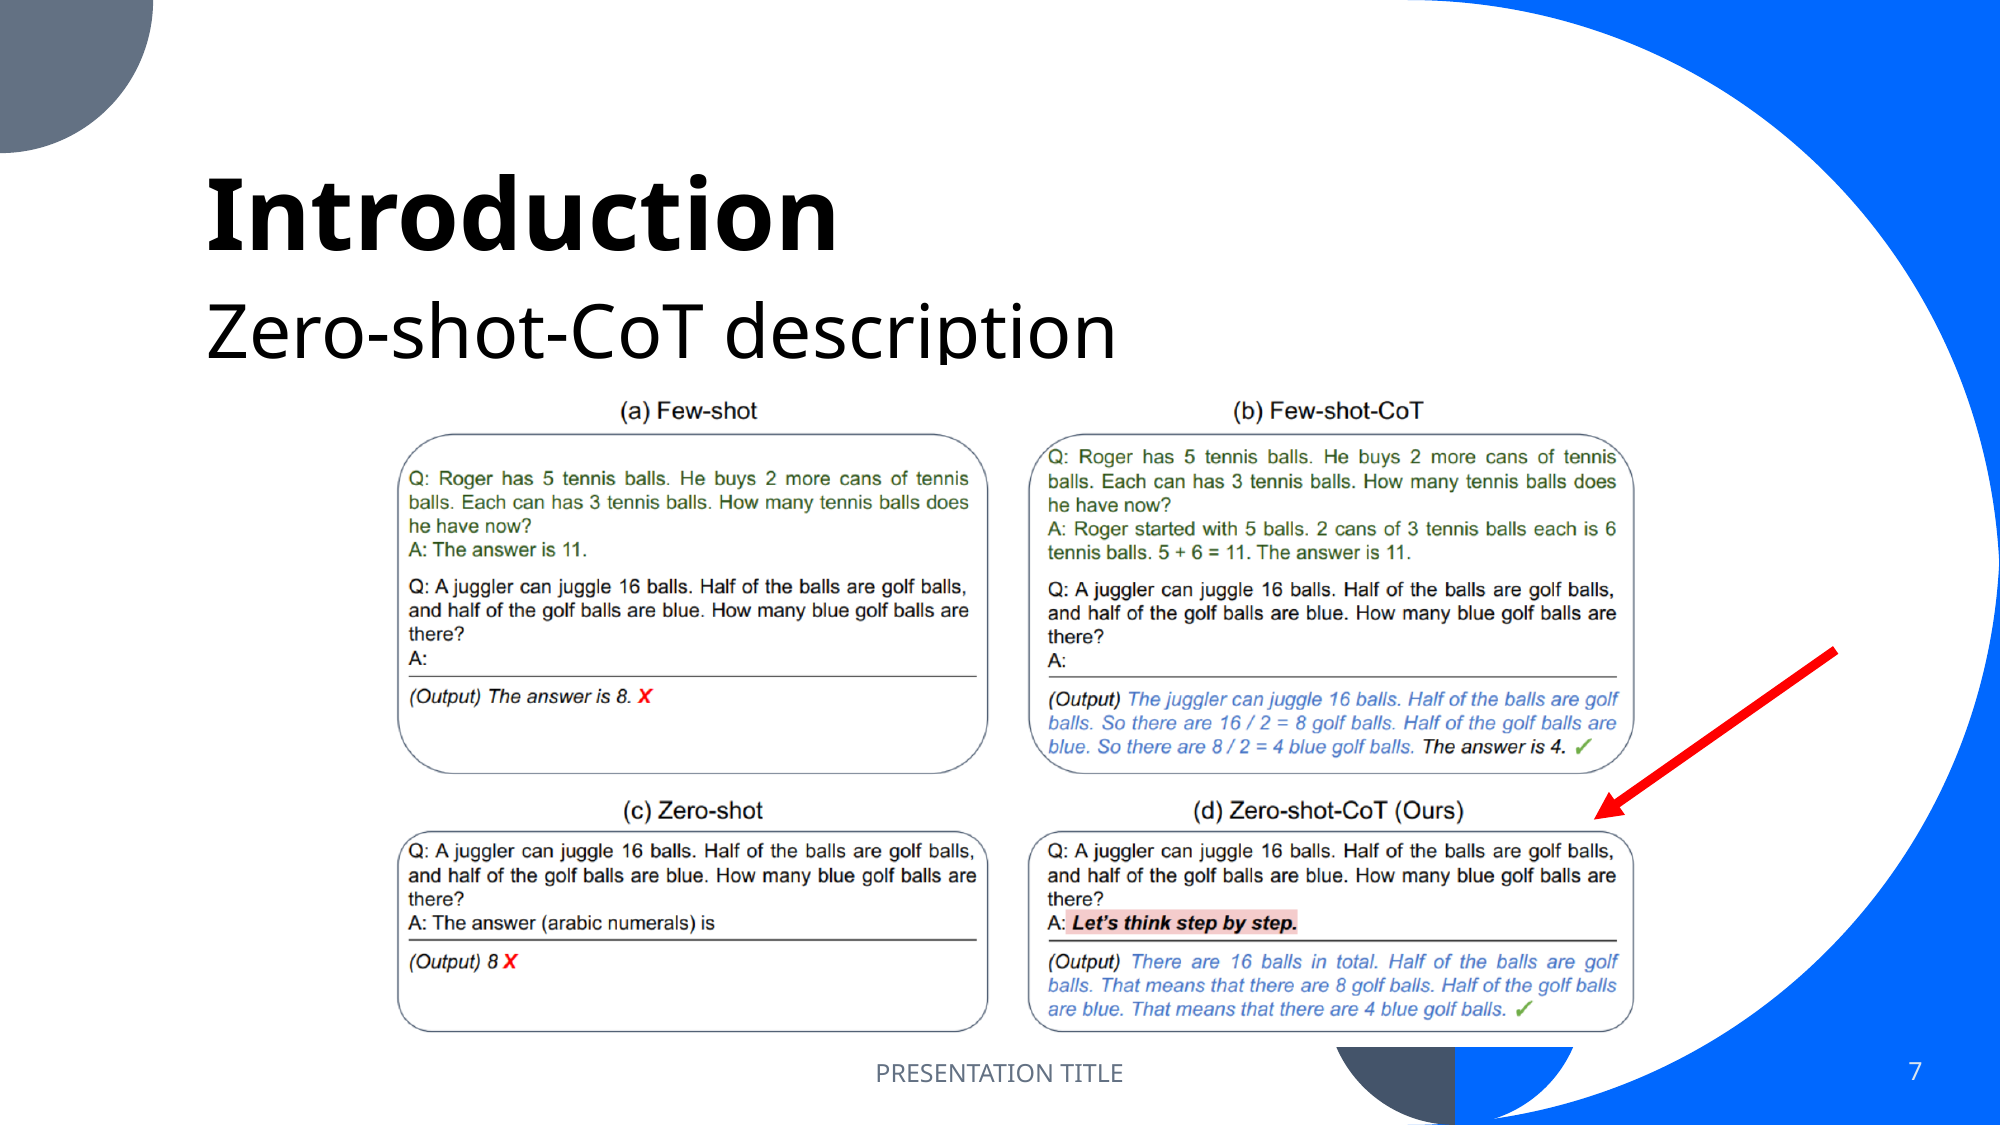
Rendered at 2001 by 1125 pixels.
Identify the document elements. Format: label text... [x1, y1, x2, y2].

picture [374, 365, 1666, 1047]
list Zero-shot-CoT description [191, 286, 1904, 839]
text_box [1593, 649, 1836, 820]
title Introduction [191, 22, 1796, 280]
footer PRESENTATION TITLE [662, 1047, 1338, 1103]
slide_number 7 [1665, 1042, 1938, 1103]
